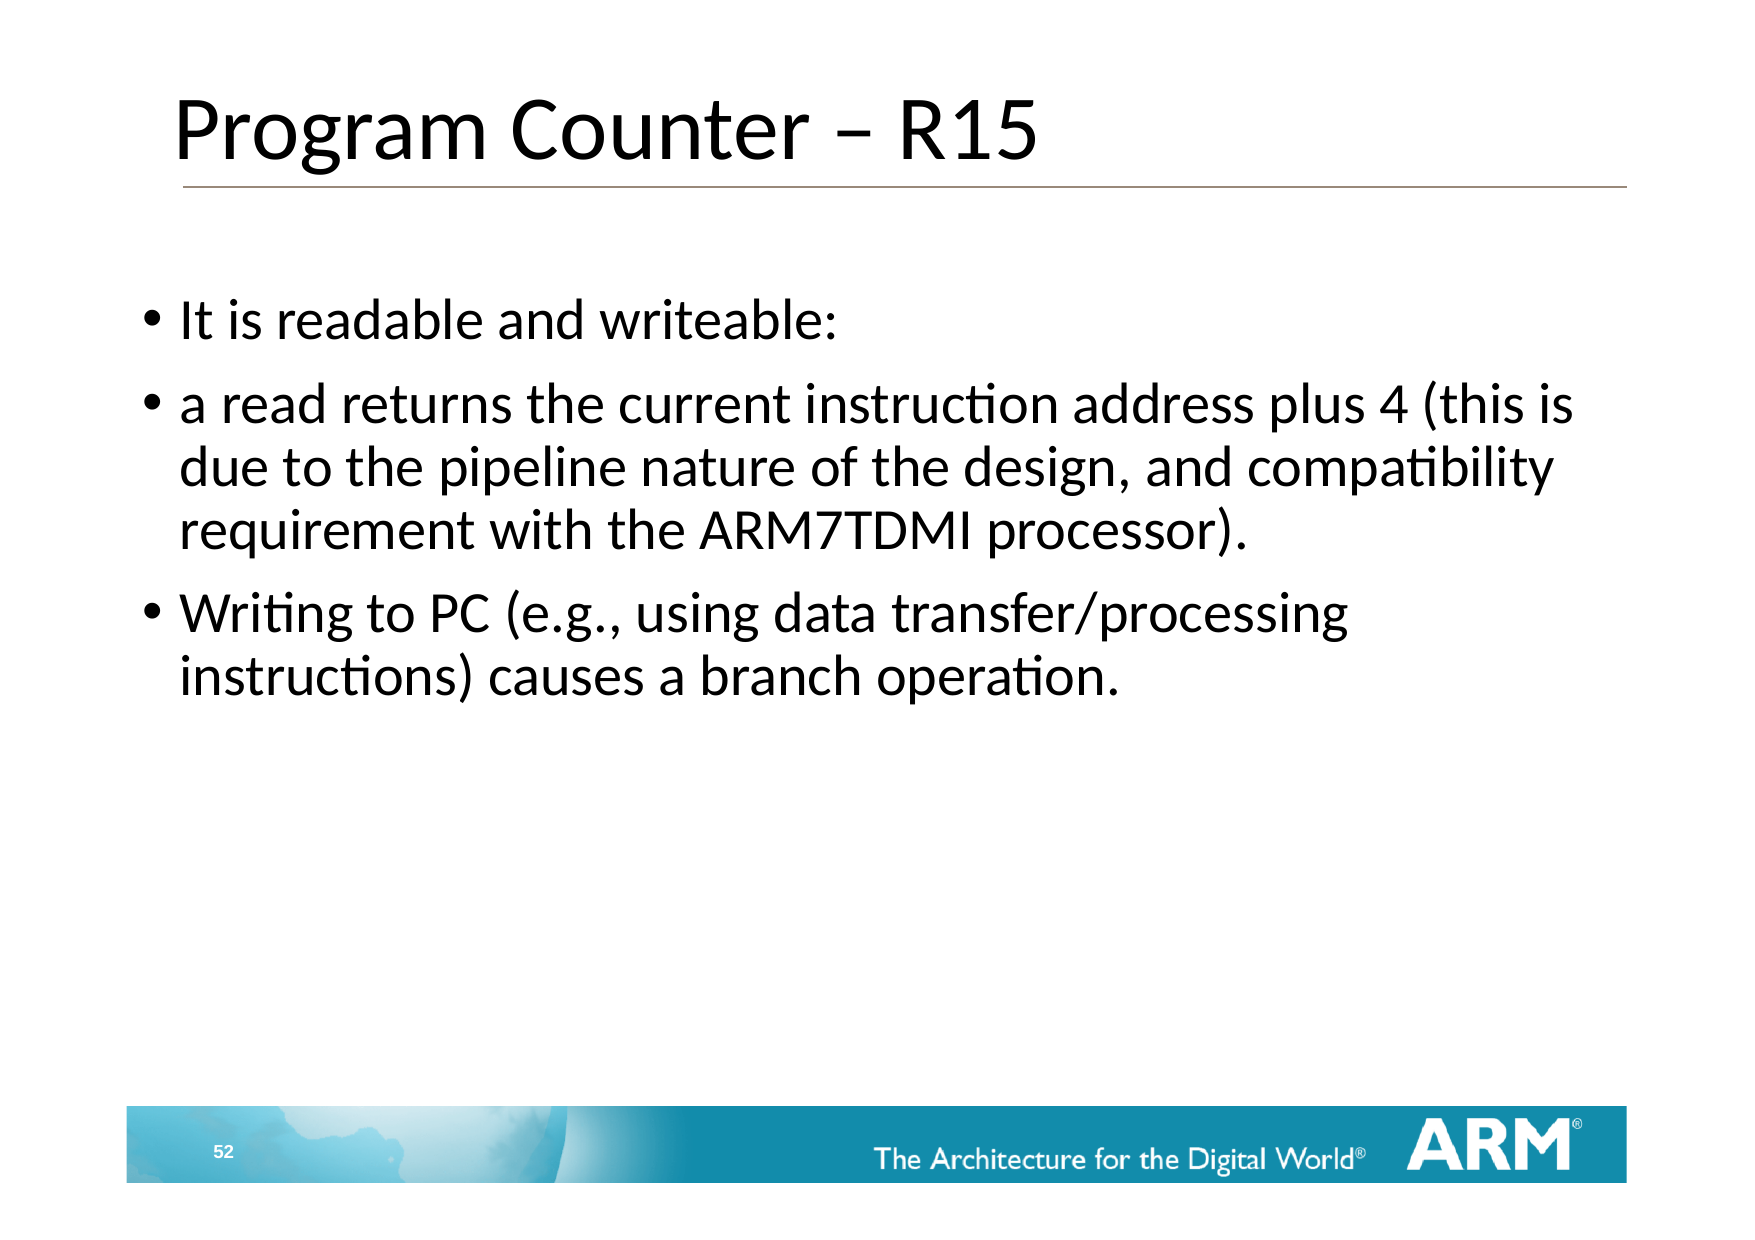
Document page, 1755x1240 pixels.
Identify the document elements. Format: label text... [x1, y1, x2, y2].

slide_number 52 [198, 1139, 287, 1187]
list It is readable and writeable: a read returns the current instruction address plus 4 (this is due to the pipeline nature of the design, and compatibility requirement with the ARM7TDMI processor). Writing to PC (e.g., using data transfer/processing instructions) causes a branch operation. [142, 289, 1612, 563]
picture [126, 1106, 1627, 1183]
title Program Counter – R15 [173, 80, 1581, 172]
